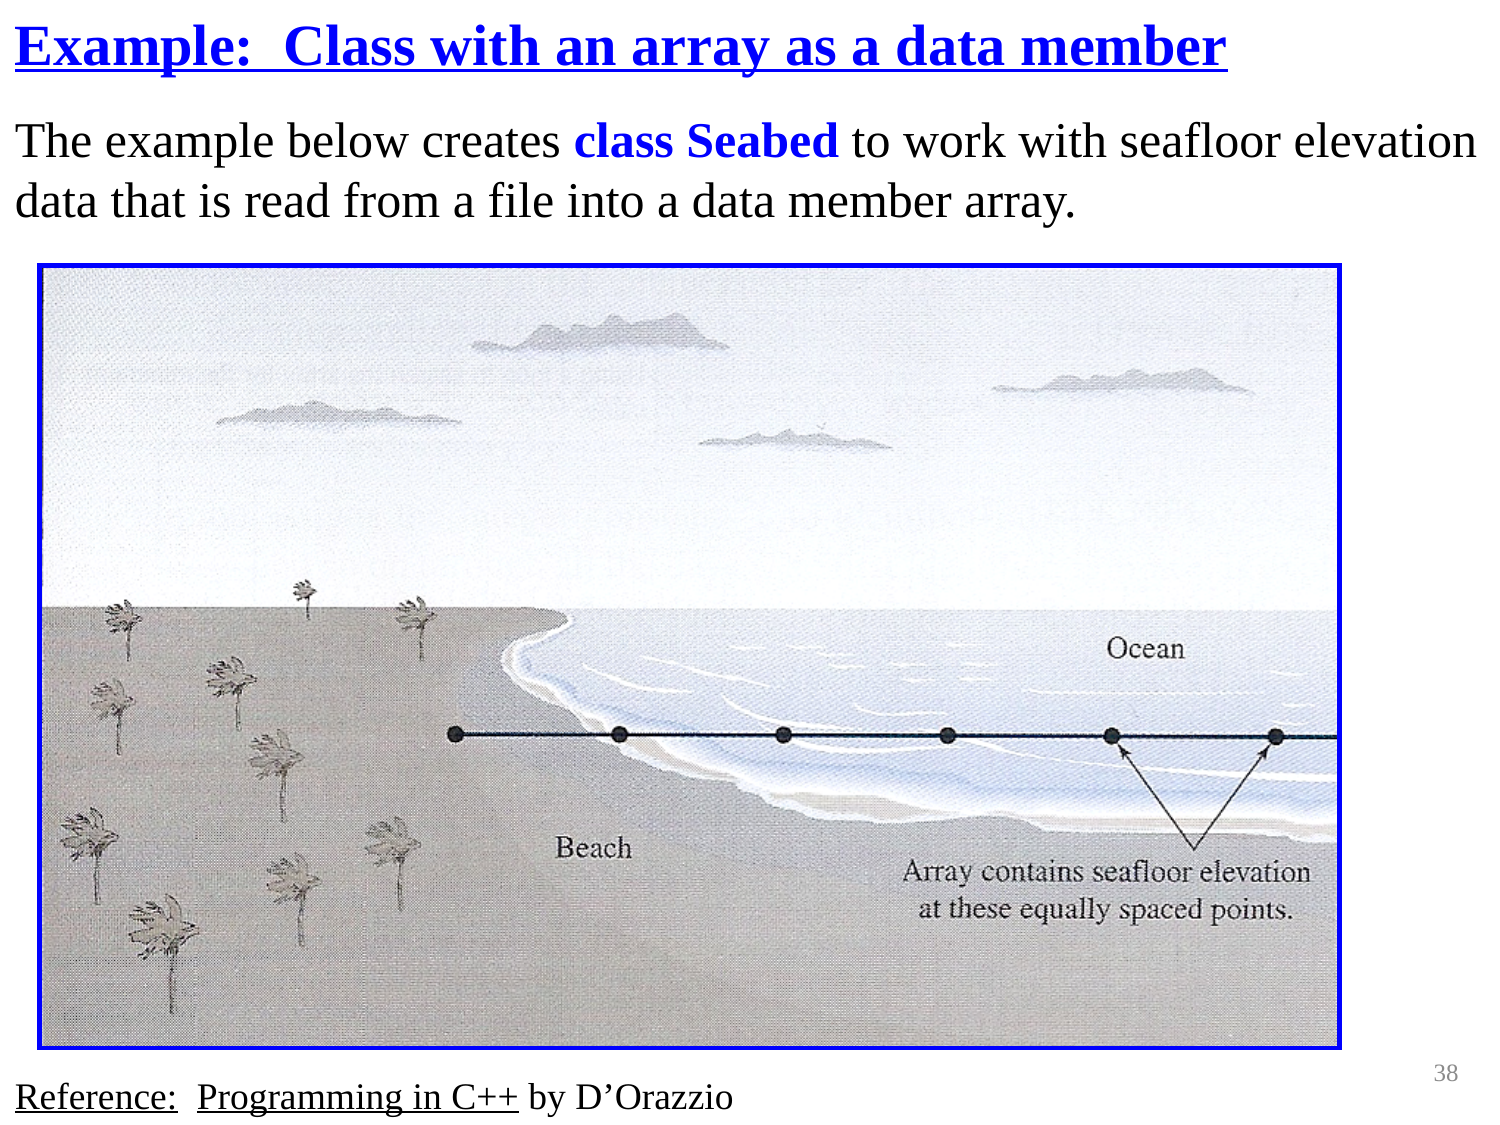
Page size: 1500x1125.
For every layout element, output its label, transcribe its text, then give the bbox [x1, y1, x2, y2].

text_box Example: Class with an array as a data member The example below creates class Seabed to work with seafloor elevation data that is read from a file into a data member array. [0, 0, 1500, 235]
text_box Reference: Programming in C++ by D’Orazzio [0, 1064, 1031, 1125]
text_box 38 [1123, 1052, 1474, 1092]
picture [41, 267, 1338, 1046]
